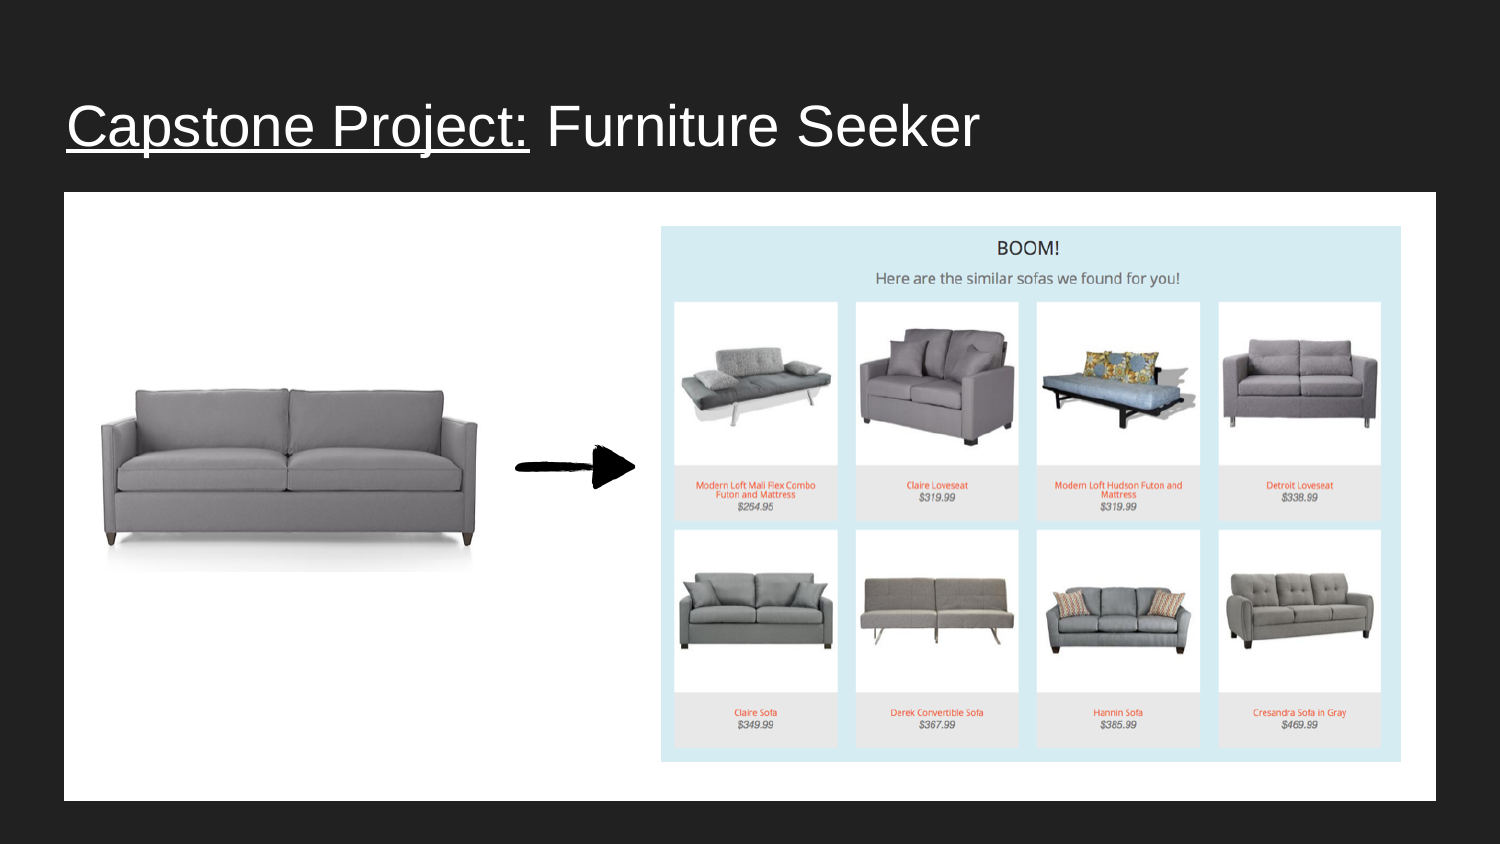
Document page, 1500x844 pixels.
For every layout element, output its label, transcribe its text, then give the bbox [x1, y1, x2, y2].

title Capstone Project: Furniture Seeker [51, 72, 1449, 167]
picture [63, 192, 1437, 801]
